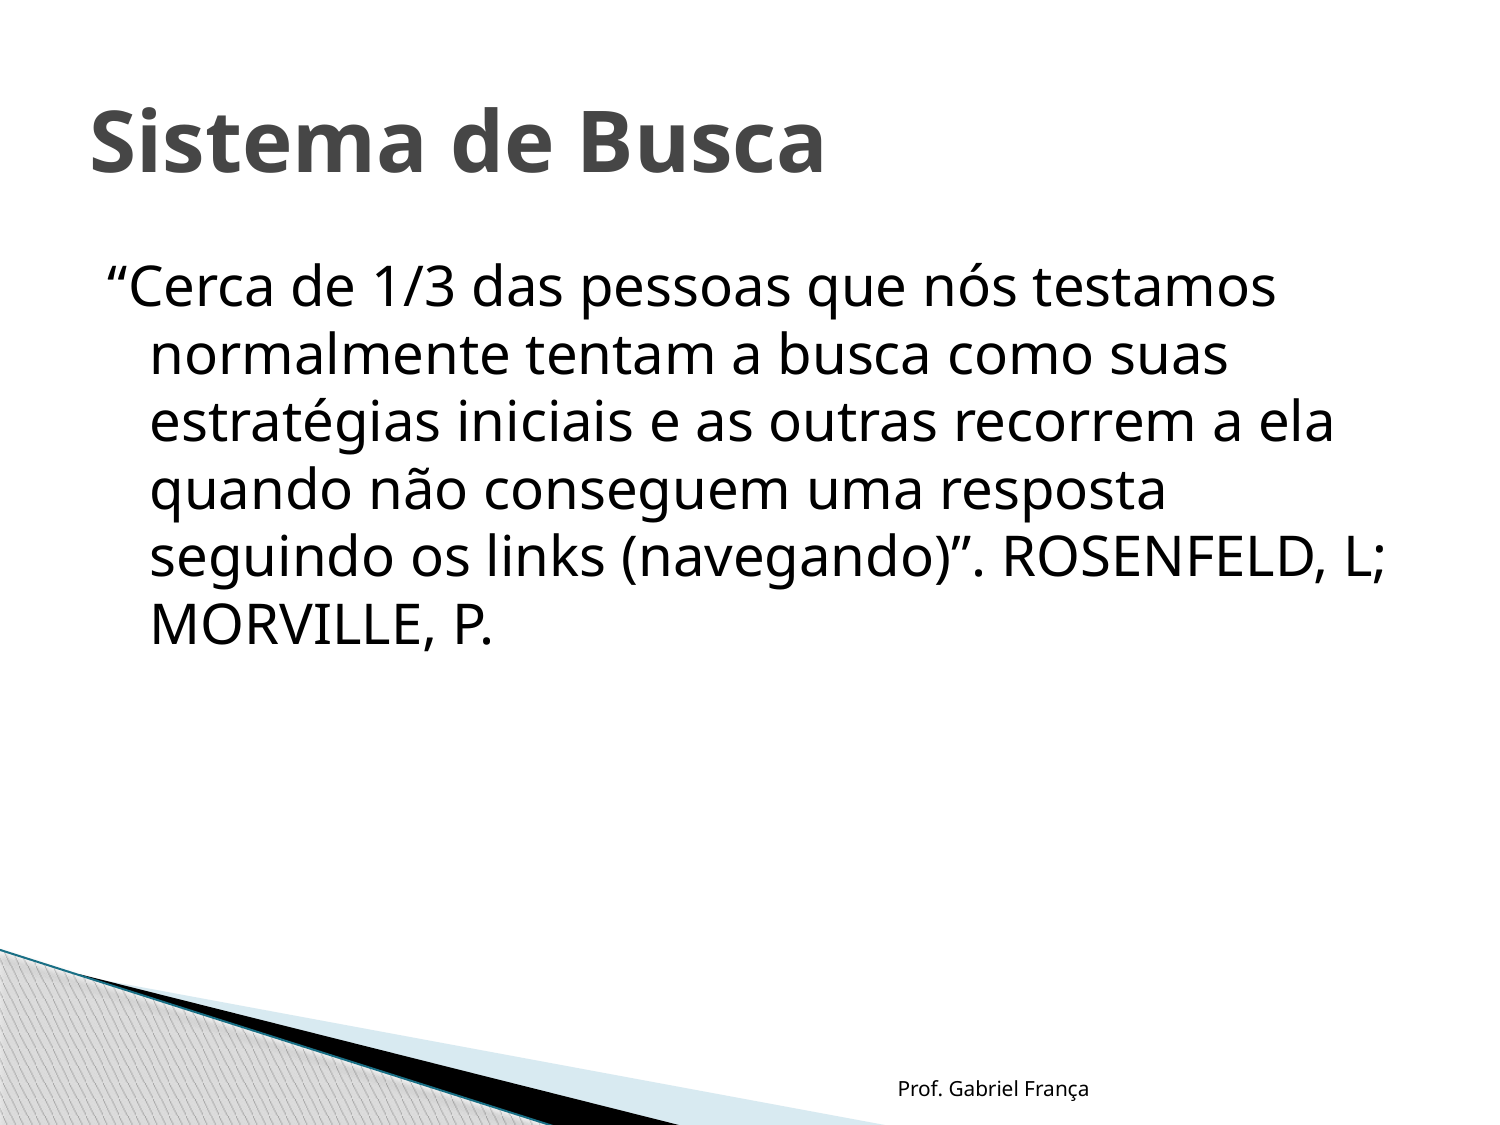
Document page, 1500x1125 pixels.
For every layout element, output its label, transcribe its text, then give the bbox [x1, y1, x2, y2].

footer Prof. Gabriel França [718, 1051, 1105, 1112]
title Sistema de Busca [75, 45, 1425, 233]
list “Cerca de 1/3 das pessoas que nós testamos normalmente tentam a busca como suas estratégias iniciais e as outras recorrem a ela quando não conseguem uma resposta seguindo os links (navegando)”. ROSENFELD, L; MORVILLE, P. [75, 243, 1425, 986]
